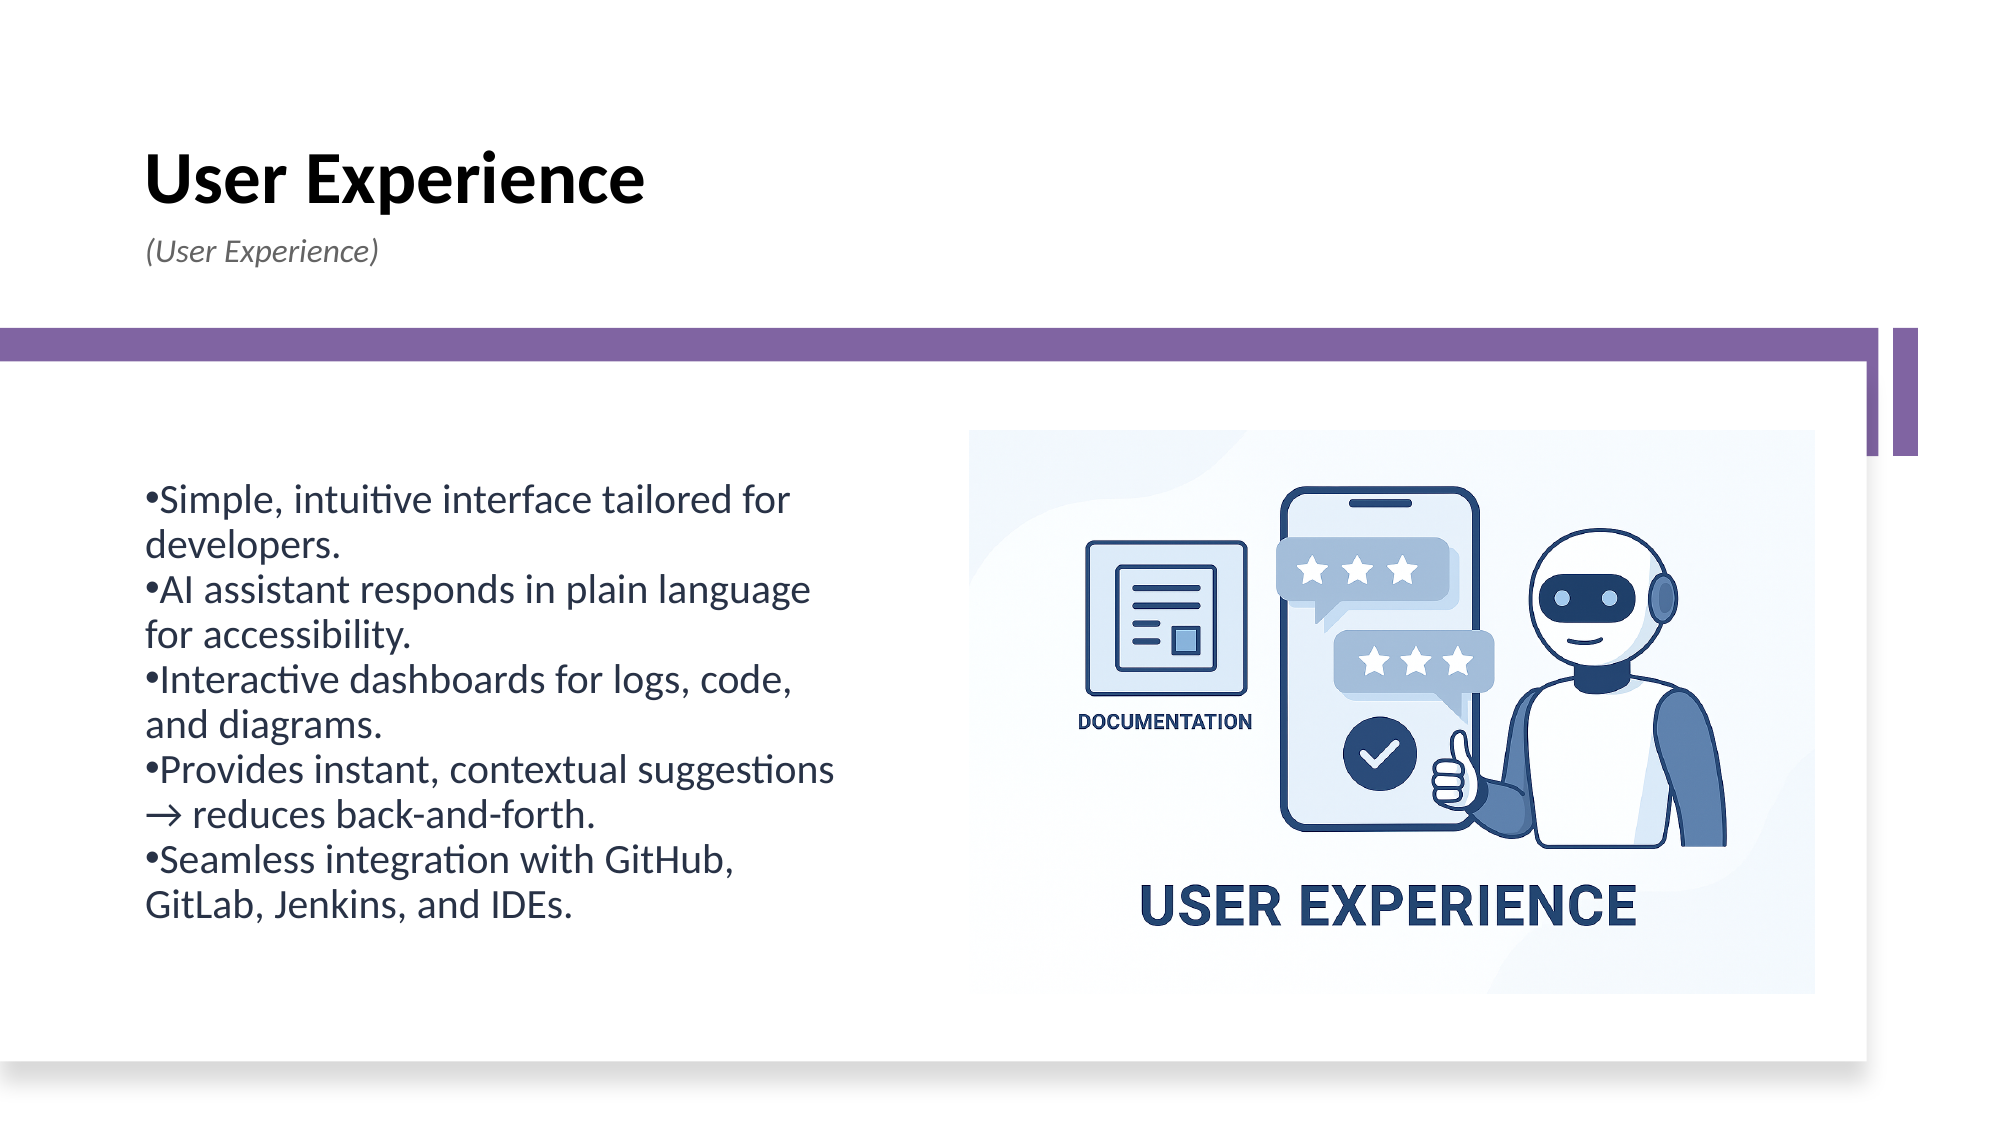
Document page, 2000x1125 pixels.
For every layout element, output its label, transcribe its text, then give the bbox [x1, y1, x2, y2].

text_box [0, 326, 1881, 458]
picture [969, 430, 1815, 995]
text_box Simple, intuitive interface tailored for developers. AI assistant responds in plain language for accessibility. Interactive dashboards for logs, code, and diagrams. Provides instant, contextual suggestions → reduces back-and-forth. Seamless integration with GitHub, GitLab, Jenkins, and IDEs. [130, 426, 874, 1024]
text_box [0, 359, 1869, 1064]
text_box [1891, 326, 1920, 458]
text_box User Experience (User Experience) [130, 63, 1781, 277]
text_box [0, 0, 2000, 1125]
